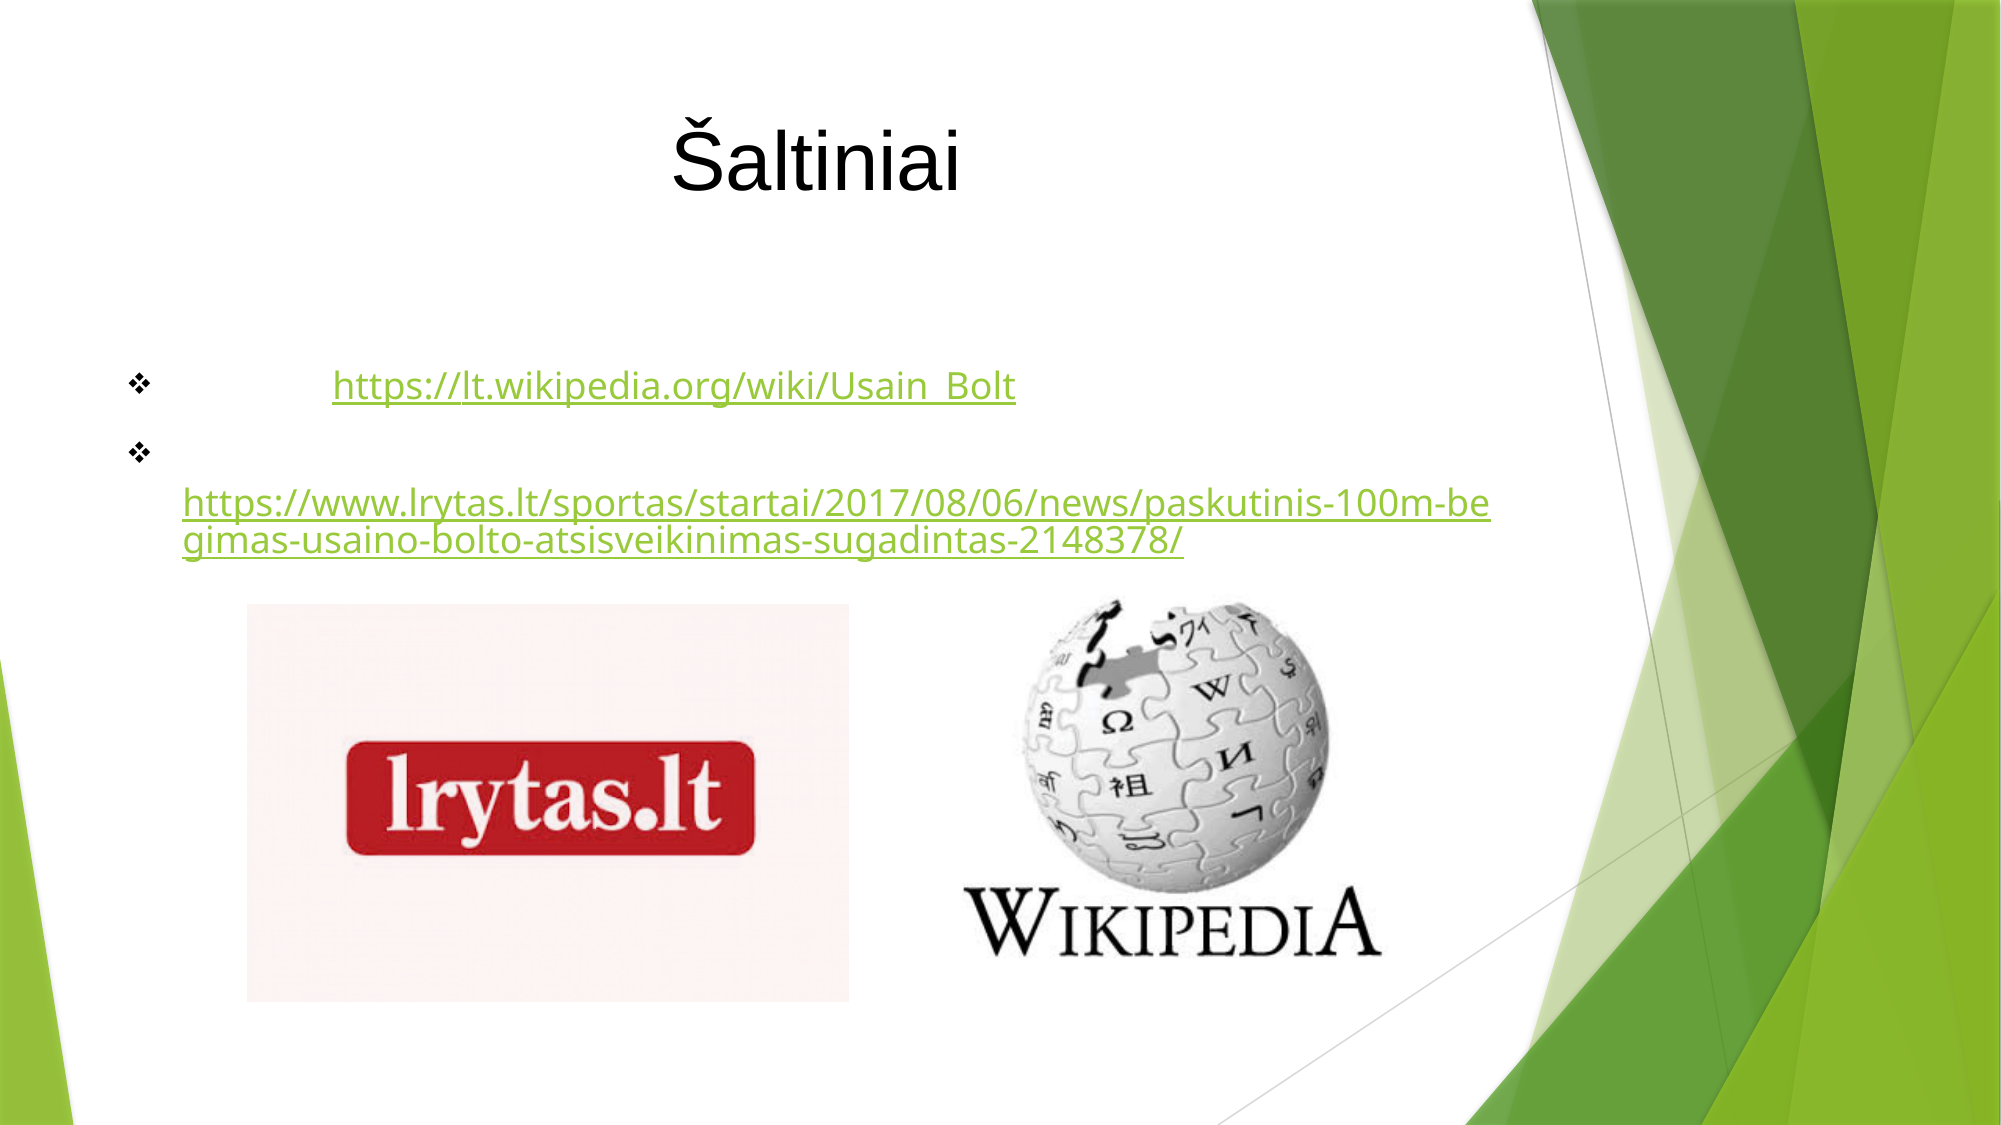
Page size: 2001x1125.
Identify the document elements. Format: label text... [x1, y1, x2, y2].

picture [949, 582, 1394, 974]
title Šaltiniai [111, 99, 1522, 317]
list https://lt.wikipedia.org/wiki/Usain_Bolt https://www.lrytas.lt/sportas/startai/2017/08/06/news/paskutinis-100m-begimas-usaino-bolto-atsisveikinimas-sugadintas-2148378/ [111, 354, 1522, 992]
picture [247, 604, 850, 1002]
